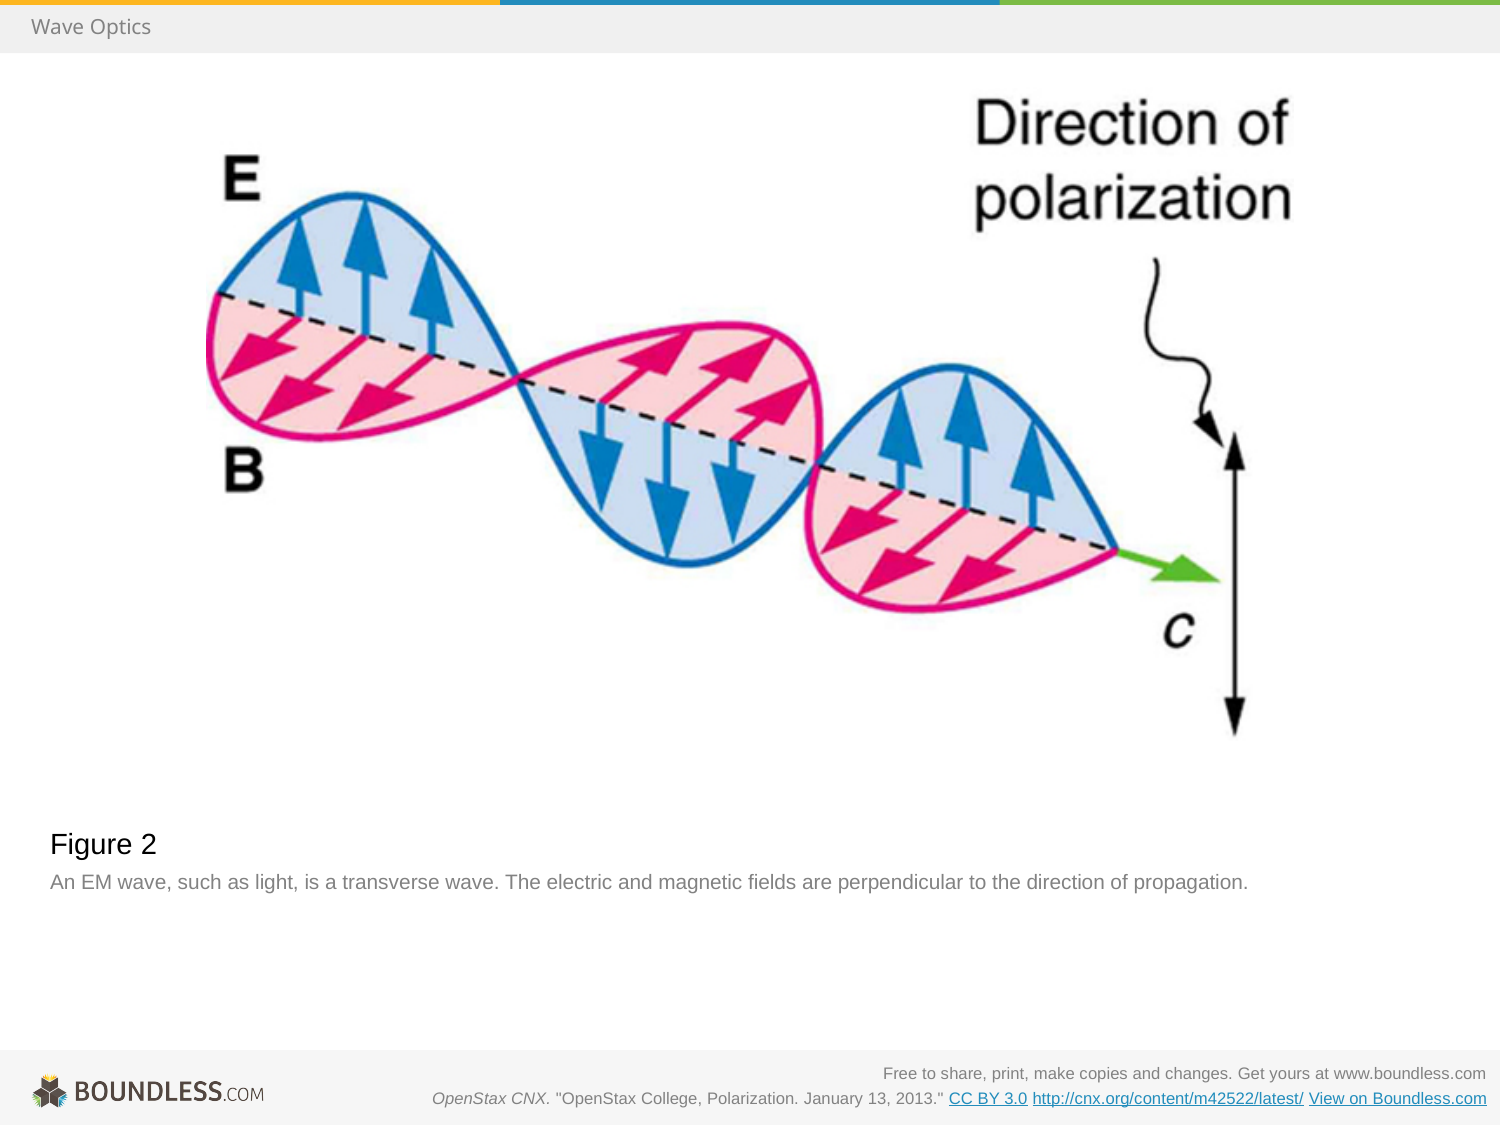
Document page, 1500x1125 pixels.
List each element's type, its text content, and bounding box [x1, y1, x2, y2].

text_box [0, 1050, 1500, 1125]
text_box [0, 2, 1500, 54]
text_box Free to share, print, make copies and changes. Get yours at www.boundless.com [649, 1062, 1488, 1087]
text_box Wave Optics [31, 13, 1475, 38]
picture [206, 87, 1294, 801]
text_box OpenStax CNX. "OpenStax College, Polarization. January 13, 2013." CC BY 3.0 http://cnx.org/content/m42522/latest/ View on Boundless.com [274, 1087, 1488, 1125]
list Figure 2 An EM wave, such as light, is a transverse wave. The electric and magnetic fields are perpendicular to the direction of propagation. [50, 825, 1450, 1038]
picture [30, 1072, 265, 1109]
